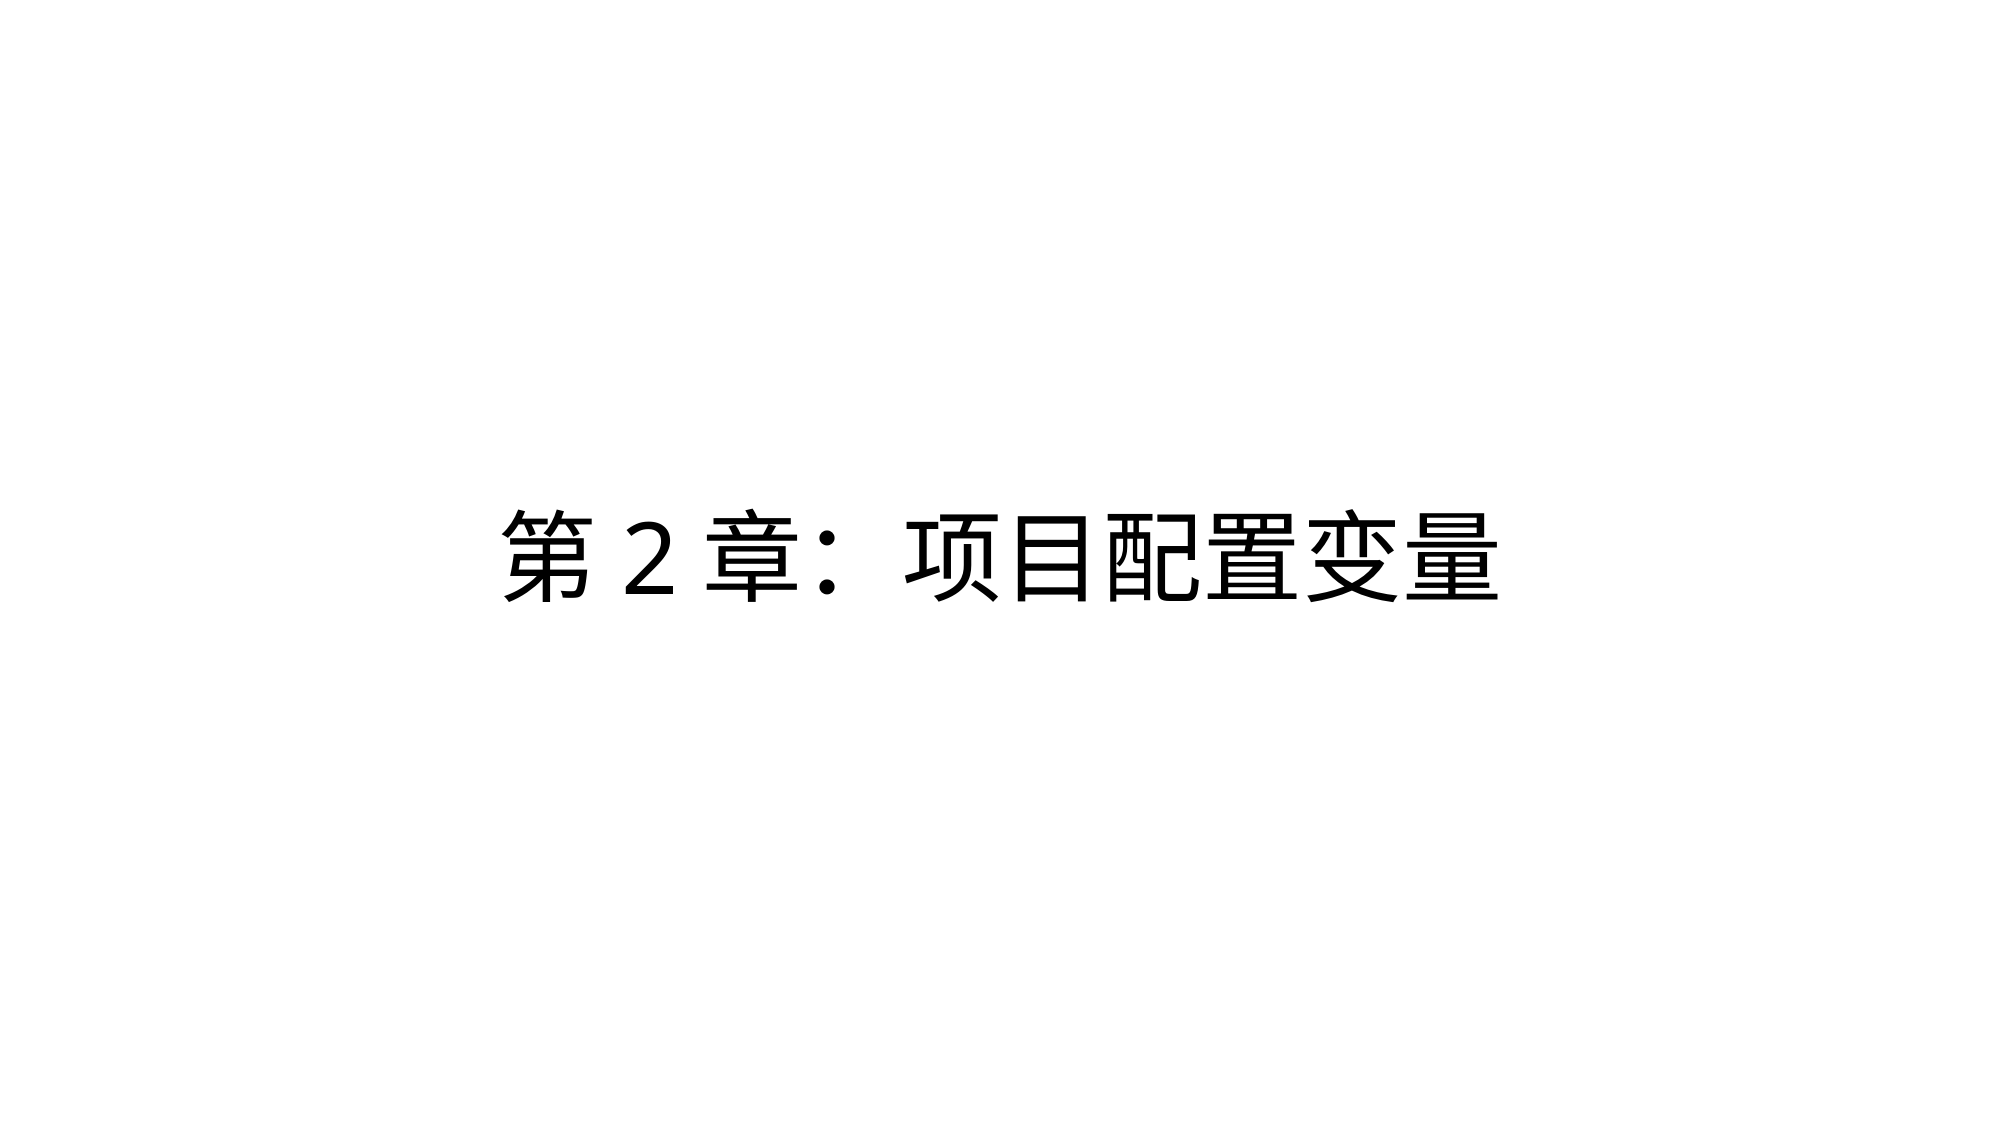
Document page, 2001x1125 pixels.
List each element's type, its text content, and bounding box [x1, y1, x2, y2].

title 第2章：项目配置变量 [137, 453, 1863, 672]
